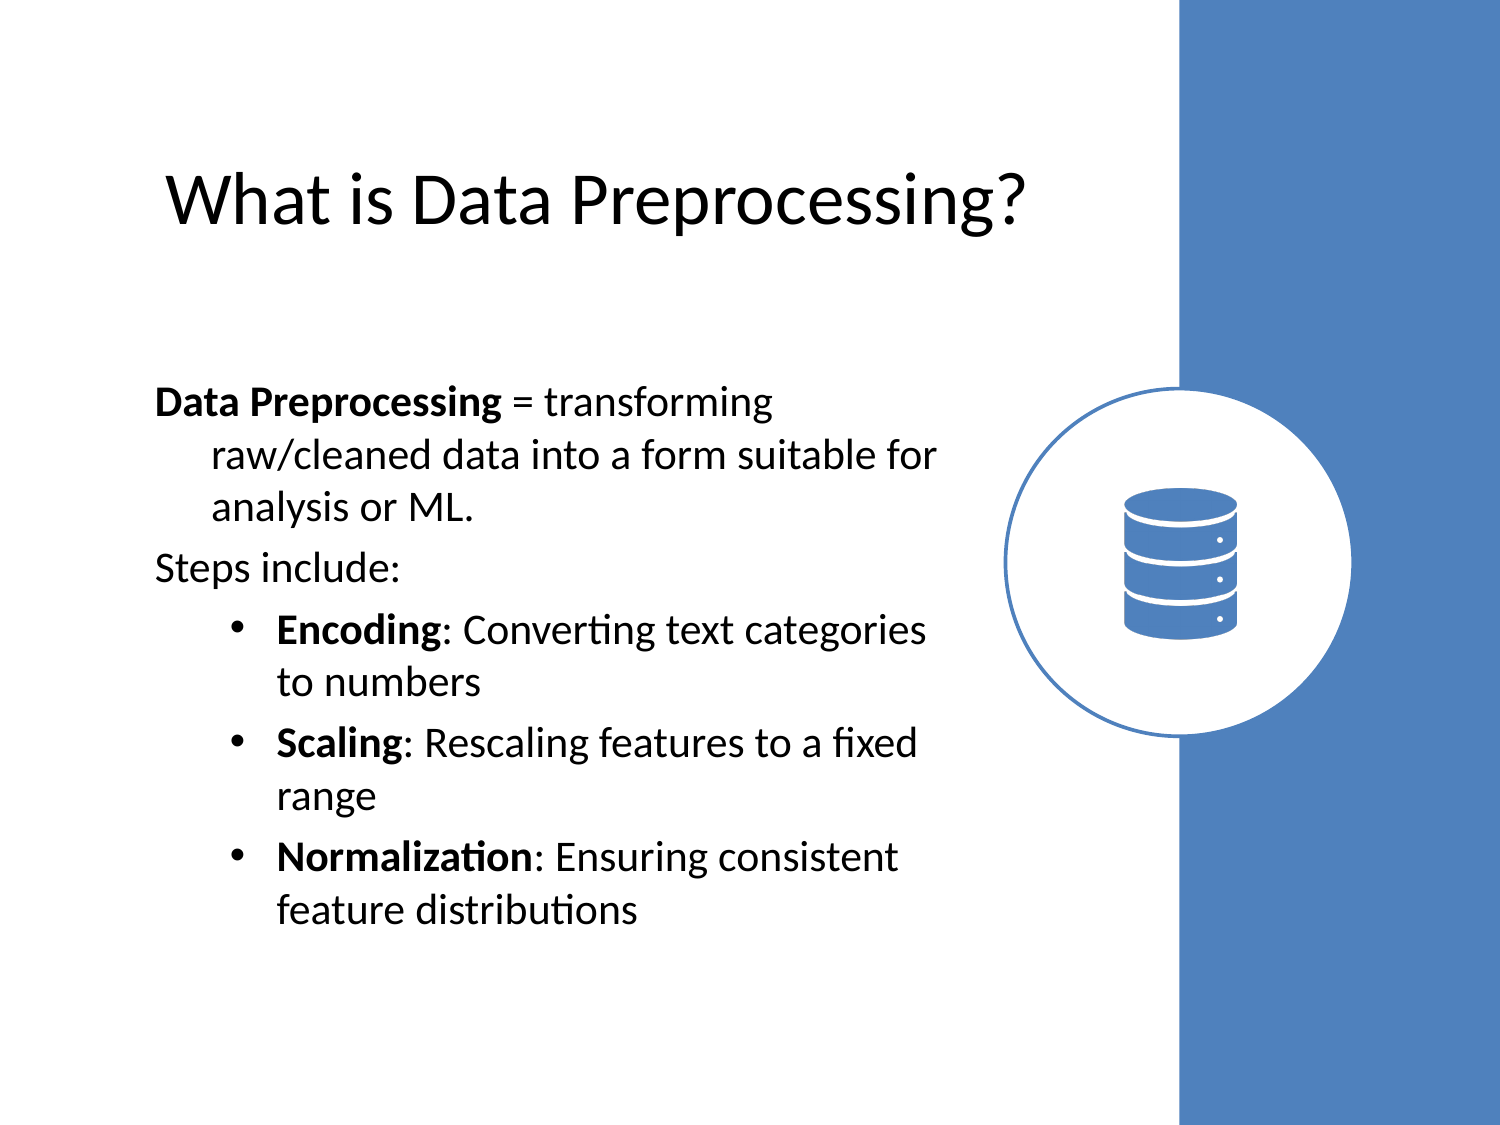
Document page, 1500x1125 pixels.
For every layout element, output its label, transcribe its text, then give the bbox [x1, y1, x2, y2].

text_box [1003, 386, 1356, 739]
text_box [1177, 0, 1500, 1125]
picture [1086, 469, 1275, 658]
title What is Data Preprocessing? [137, 112, 1058, 276]
list Data Preprocessing = transforming raw/cleaned data into a form suitable for analysis or ML. Steps include: Encoding: Converting text categories to numbers Scaling: Rescaling features to a fixed range Normalization: Ensuring consistent feature distributions [139, 365, 966, 987]
